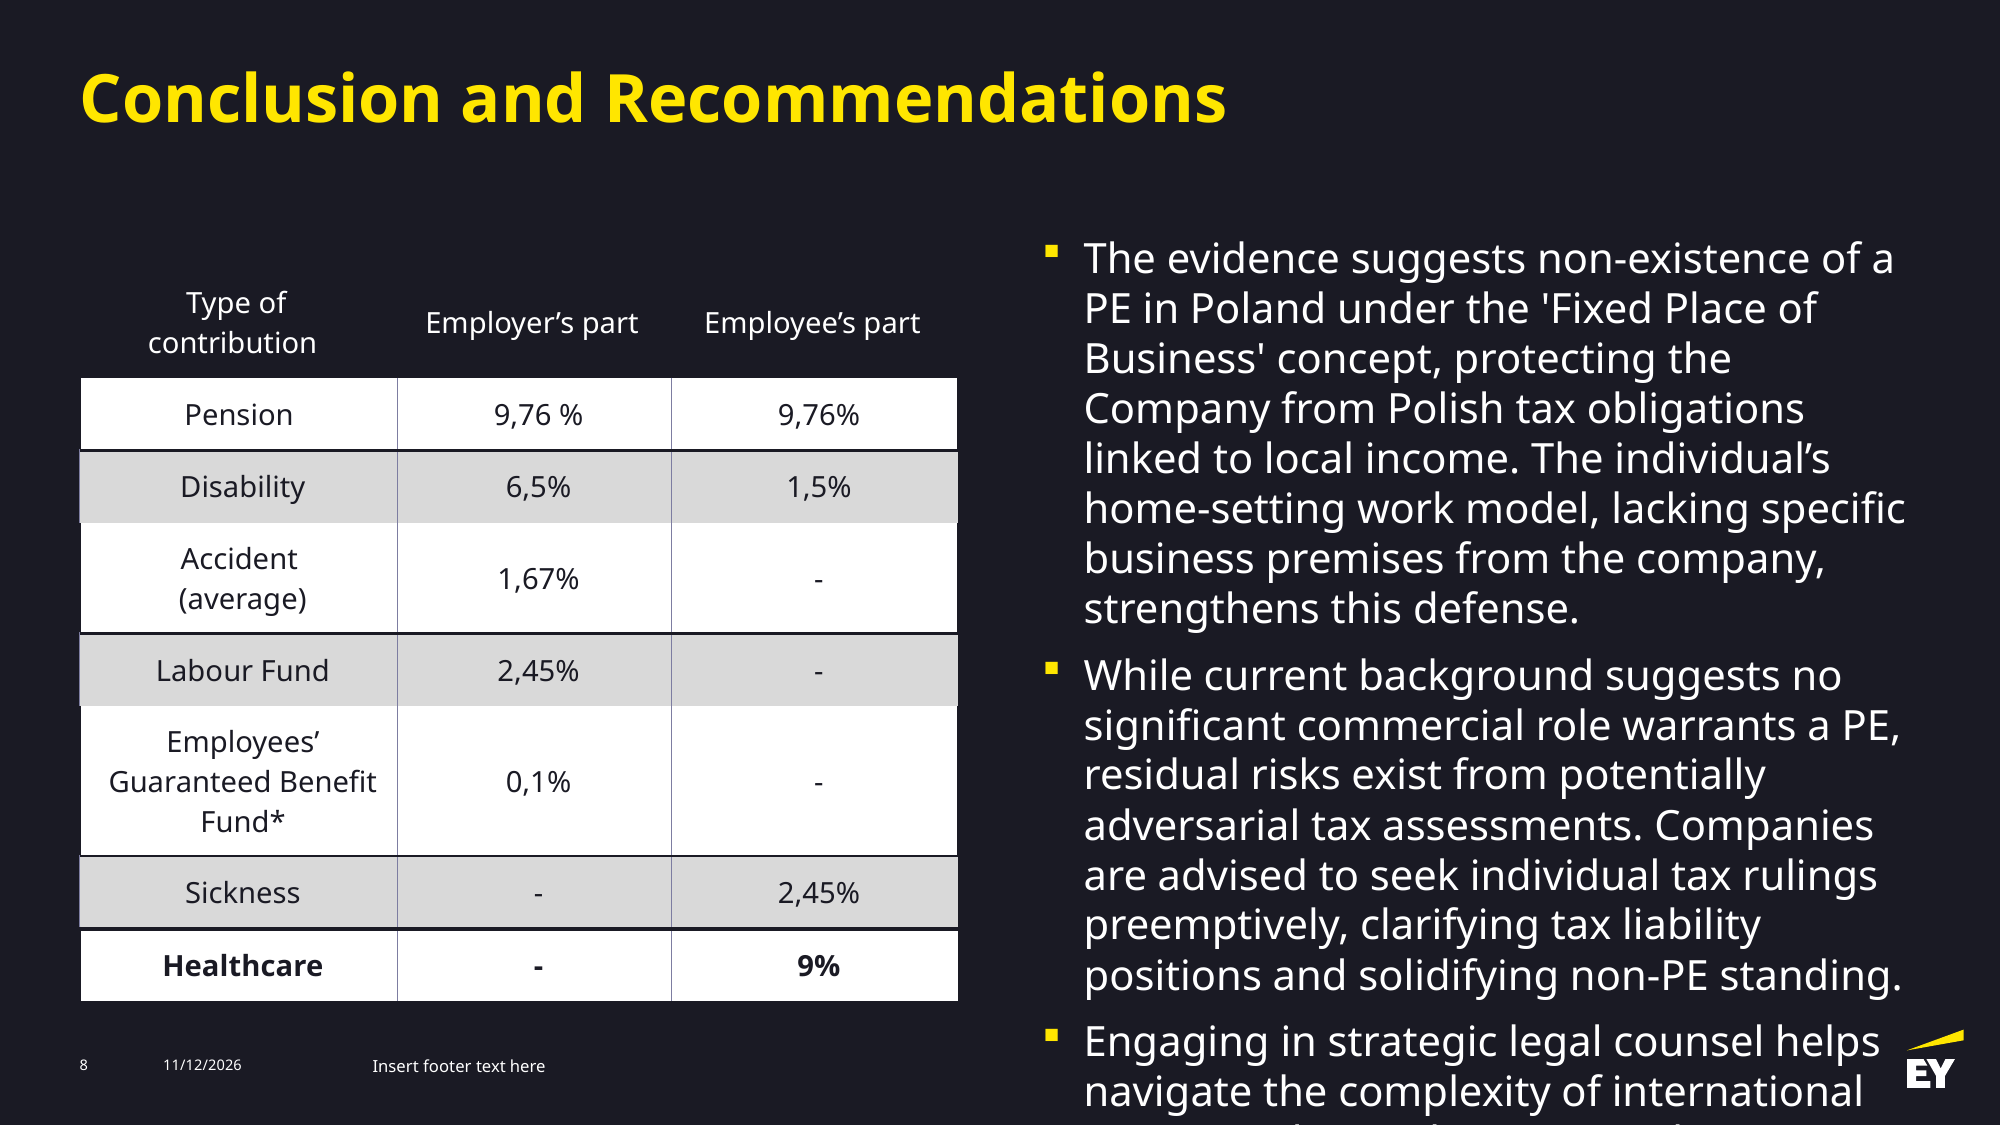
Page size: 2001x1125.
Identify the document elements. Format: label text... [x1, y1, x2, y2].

table_cell Sickness [80, 857, 397, 927]
table_cell - [672, 523, 957, 632]
list The evidence suggests non-existence of a PE in Poland under the 'Fixed Place of Business' concept, protecting the Company from Polish tax obligations linked to local income. The individual’s home-setting work model, lacking specific business premises from the company, strengthens this defense. While current background suggests no significant commercial role warrants a PE, residual risks exist from potentially adversarial tax assessments. Companies are advised to seek individual tax rulings preemptively, clarifying tax liability positions and solidifying non-PE standing. Engaging in strategic legal counsel helps navigate the complexity of international taxation, ultimately ensuring that precautionary measures support the Company’s long-term regional employment strategies without unintended tax complications. [1042, 231, 1921, 1077]
table_cell 2,45% [398, 635, 671, 706]
table_cell Disability [80, 452, 397, 523]
footer Insert footer text here [372, 1055, 1000, 1077]
table_header Employer’s part [399, 269, 670, 378]
table_cell - [398, 857, 671, 927]
table_header Employee’s part [673, 269, 958, 378]
table_cell 9,76% [672, 378, 957, 449]
table_cell 0,1% [398, 706, 671, 855]
table_cell 9% [672, 931, 958, 1001]
table_cell 1,67% [398, 523, 671, 632]
table_cell 9,76 % [398, 378, 671, 449]
table_cell 1,5% [672, 452, 958, 523]
table_header Type of contribution [81, 269, 396, 378]
table_cell Labour Fund [80, 635, 397, 706]
slide_number 8 [79, 1055, 163, 1077]
table_cell - [672, 706, 957, 855]
table_cell Employees’ Guaranteed Benefit Fund* [81, 706, 397, 855]
table_cell - [398, 931, 671, 1001]
table_cell 2,45% [672, 857, 958, 927]
table_cell - [672, 635, 958, 706]
table_cell Pension [81, 378, 397, 449]
title Conclusion and Recommendations [79, 60, 1921, 138]
table_cell 6,5% [398, 452, 671, 523]
table_cell Healthcare [81, 931, 397, 1001]
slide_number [163, 1055, 372, 1077]
table_cell Accident (average) [81, 523, 397, 632]
